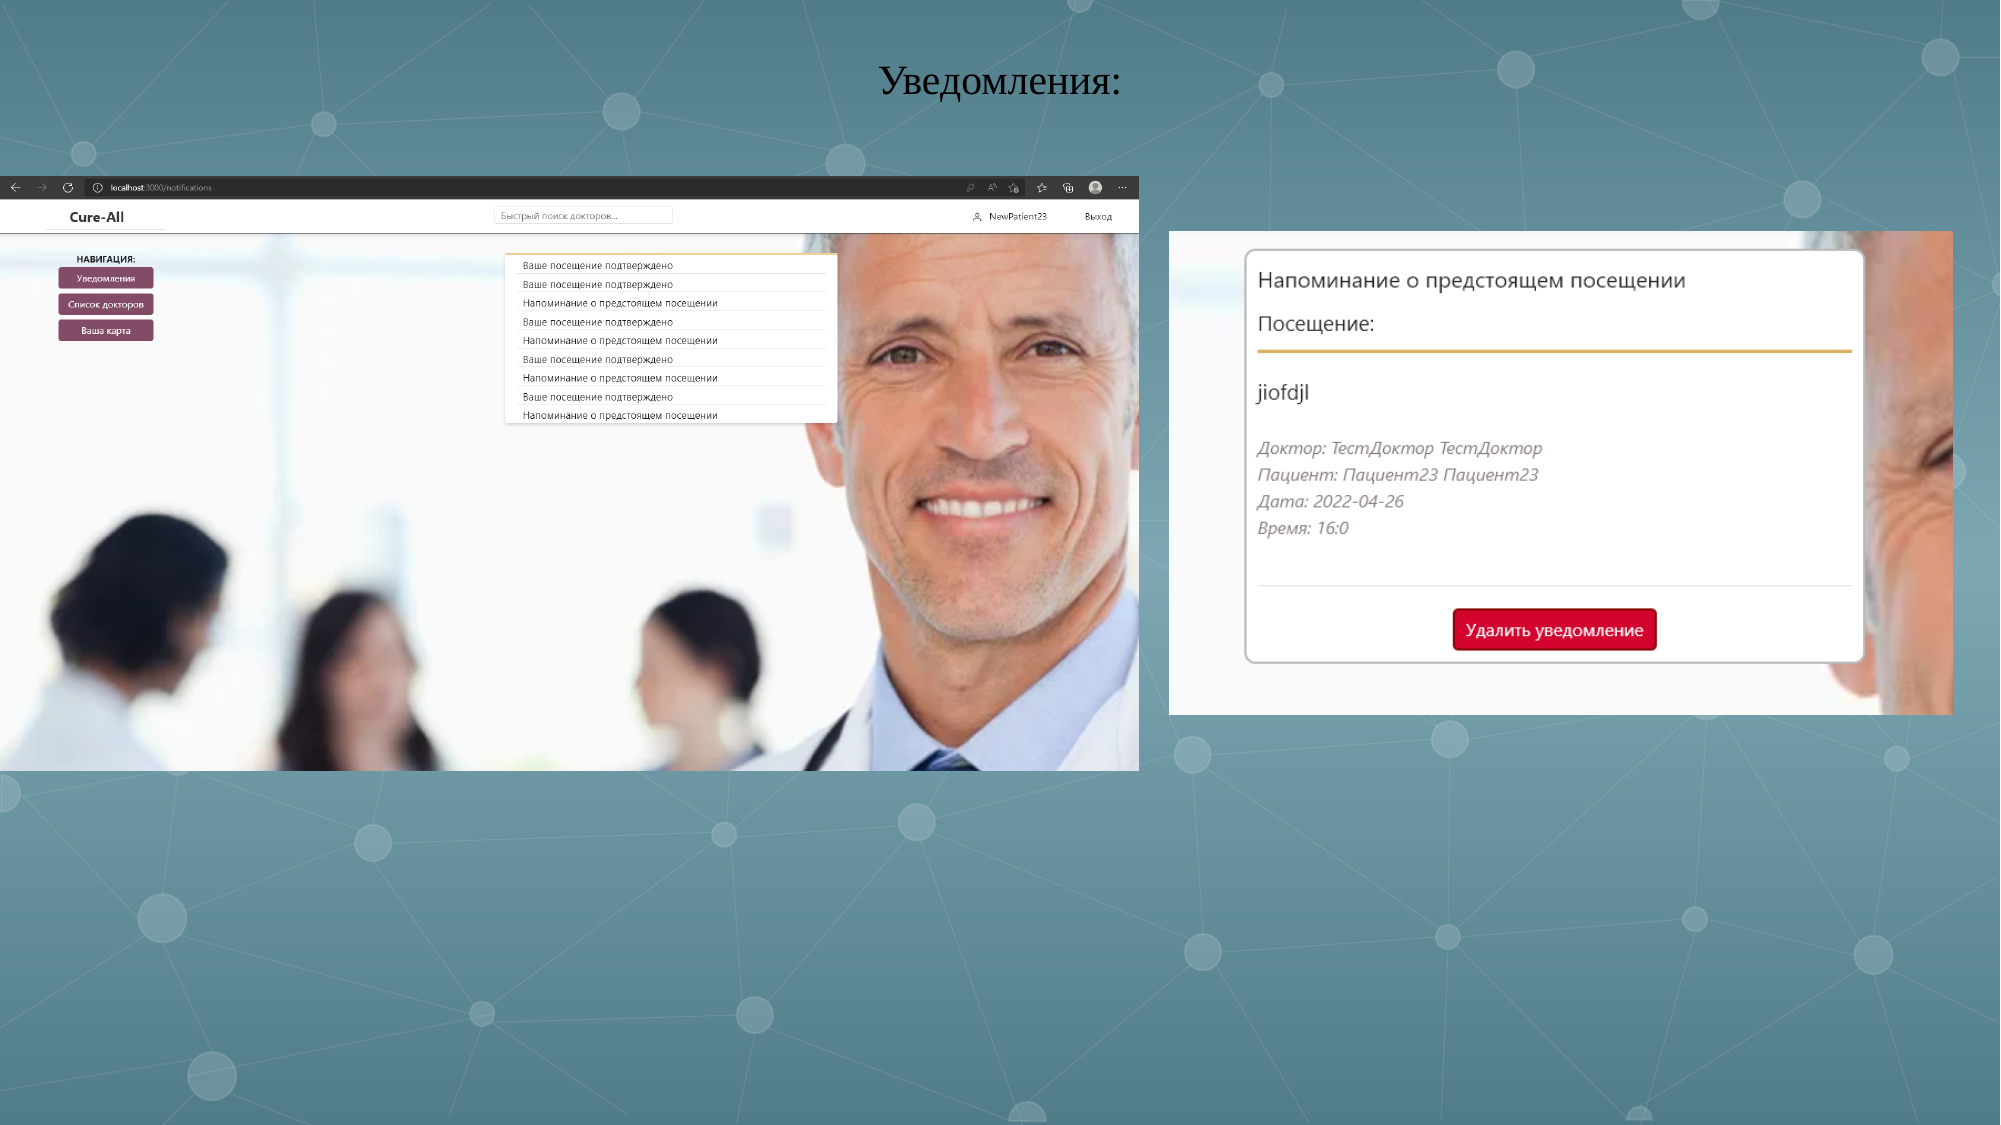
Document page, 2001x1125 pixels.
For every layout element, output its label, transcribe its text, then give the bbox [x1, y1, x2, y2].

text_box Уведомления: [862, 45, 1138, 111]
picture [1169, 231, 1953, 715]
picture [0, 176, 1139, 771]
